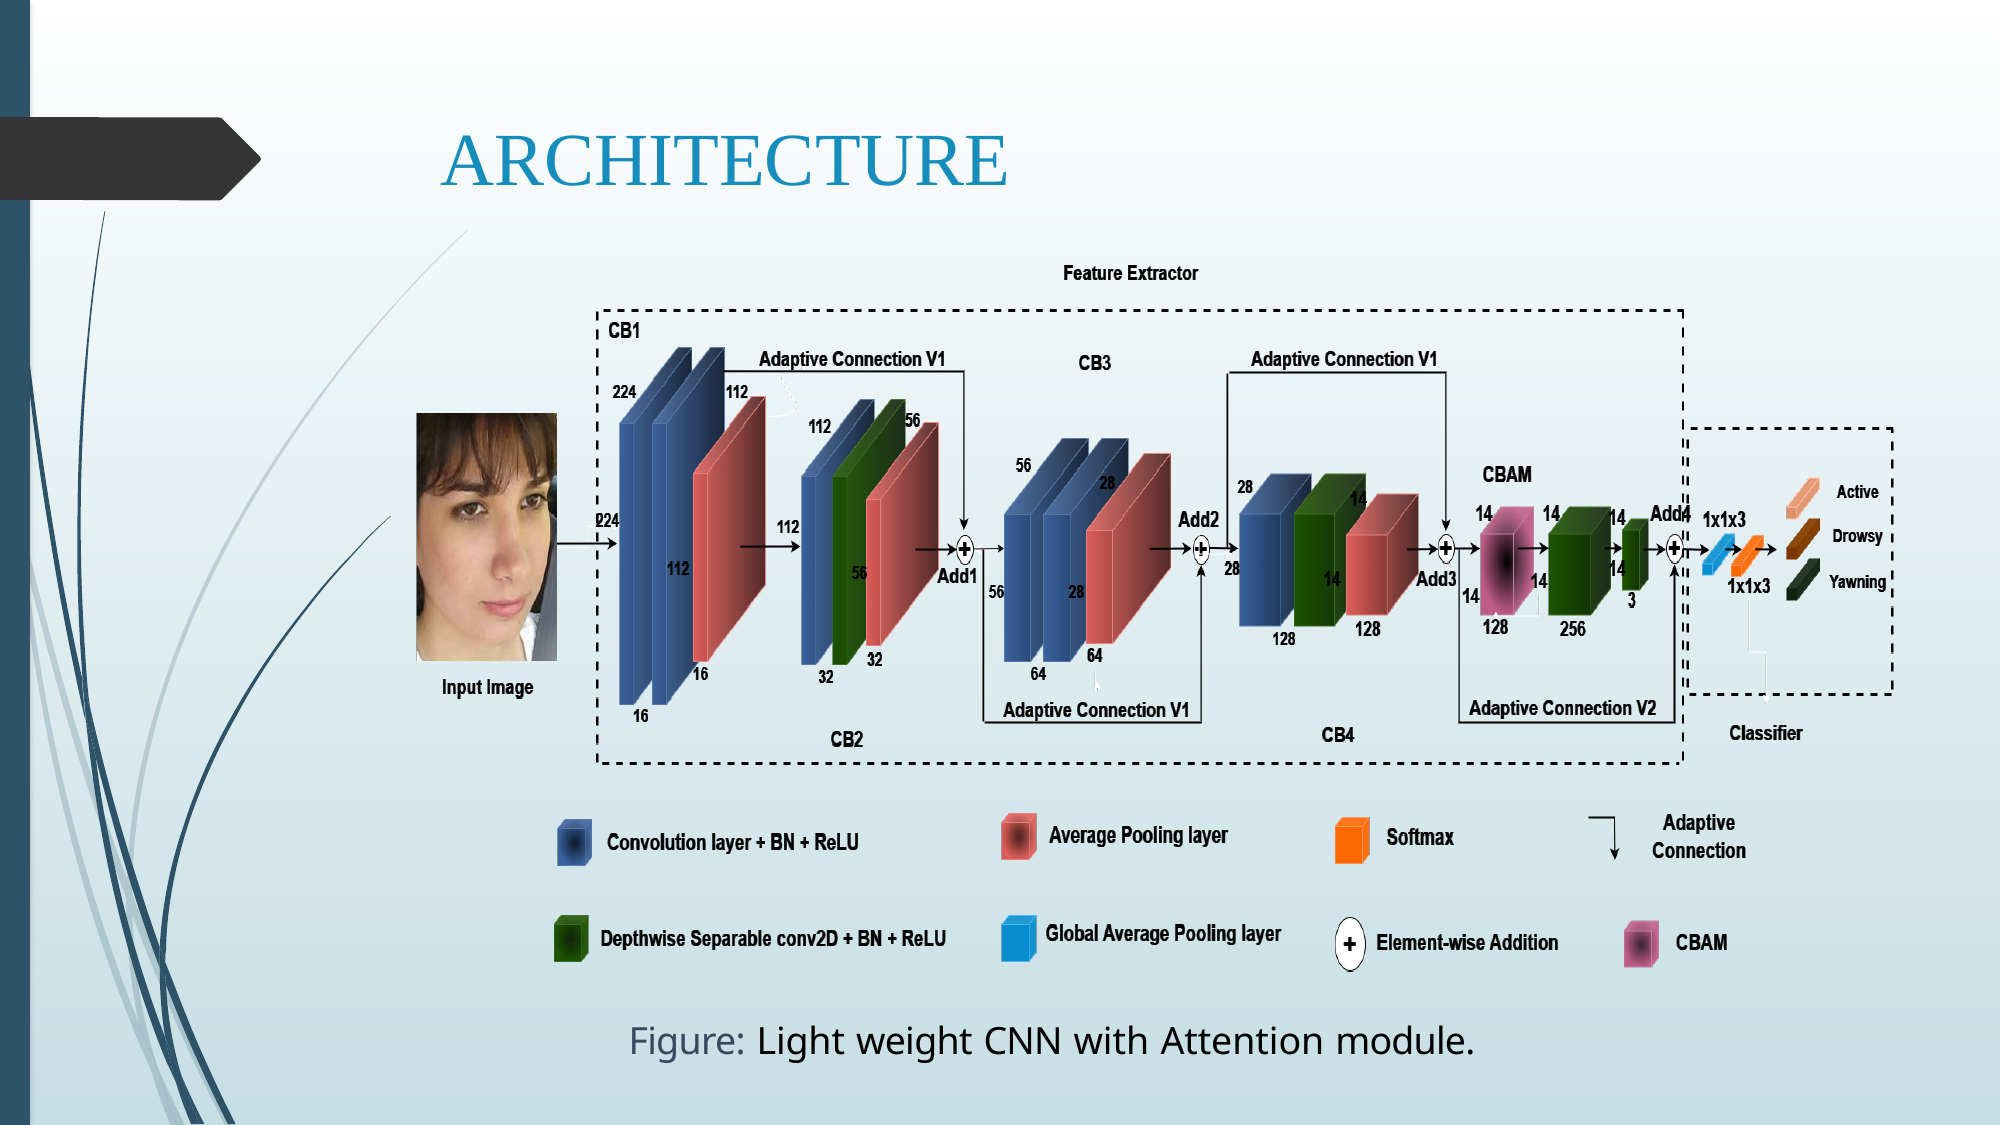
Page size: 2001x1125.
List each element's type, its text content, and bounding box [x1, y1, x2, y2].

title ARCHITECTURE [425, 102, 1888, 244]
picture [412, 244, 1900, 972]
text_box Figure: Light weight CNN with Attention module. [611, 1009, 1612, 1070]
